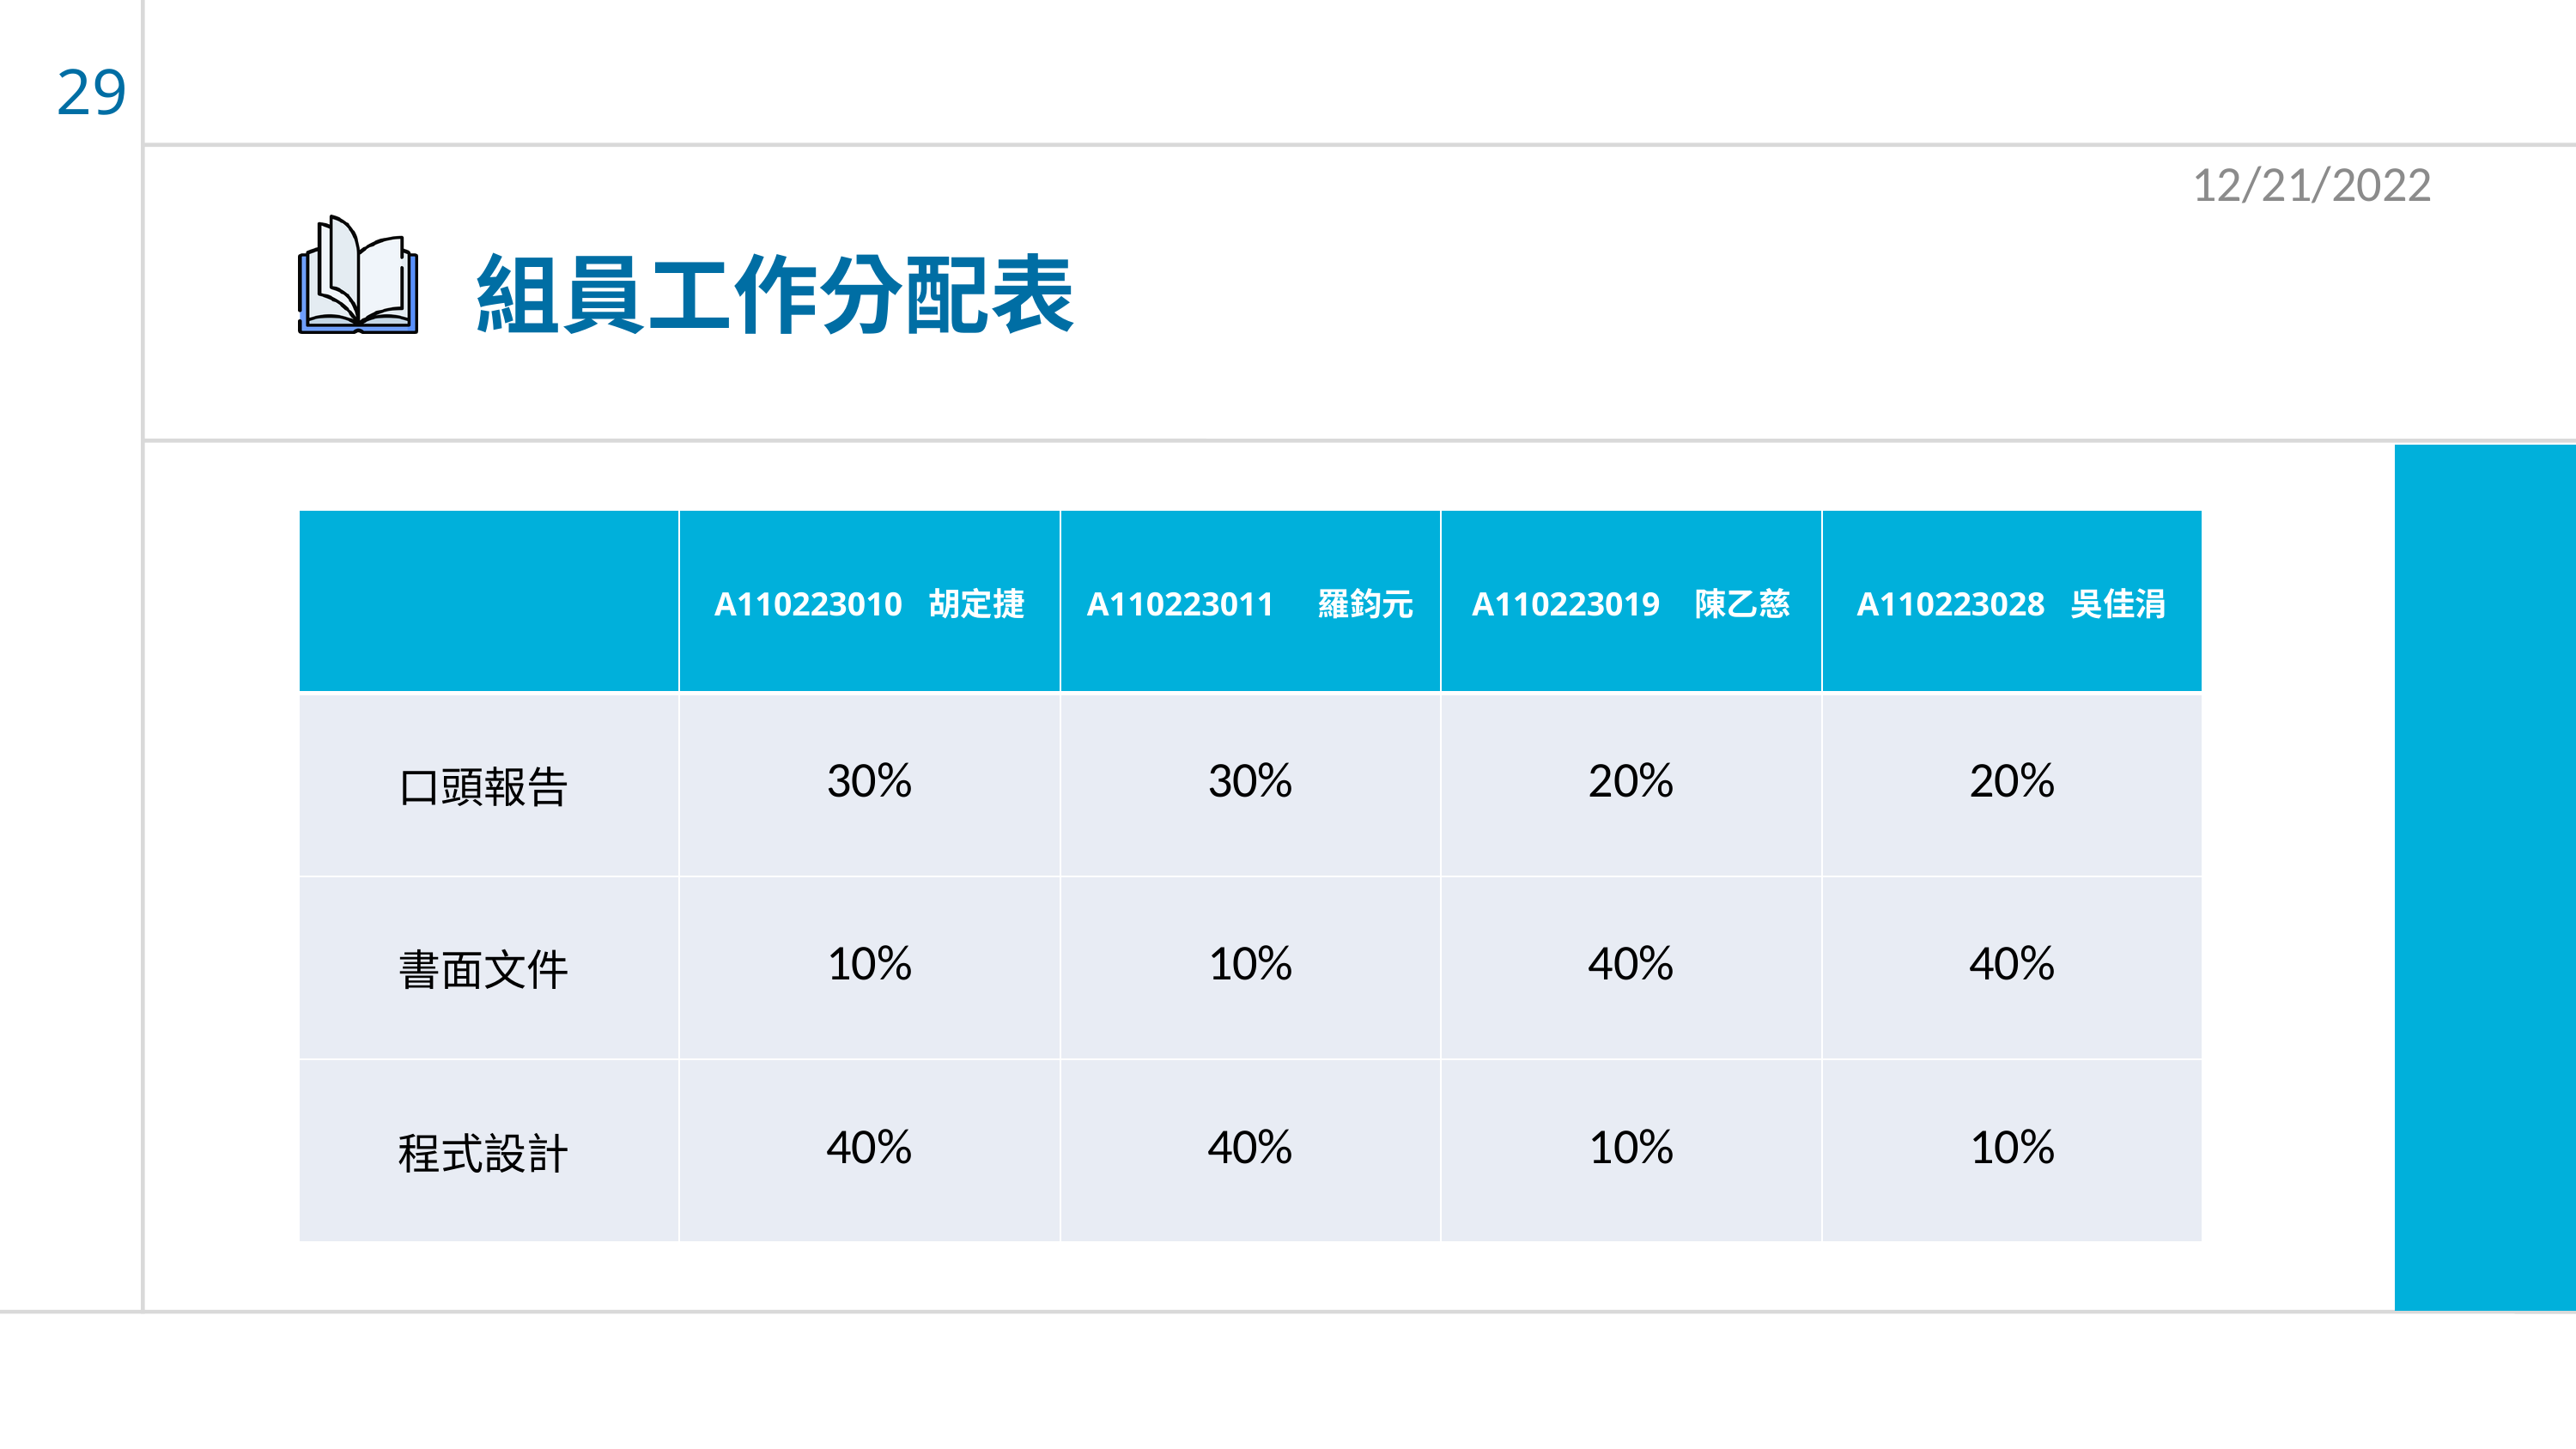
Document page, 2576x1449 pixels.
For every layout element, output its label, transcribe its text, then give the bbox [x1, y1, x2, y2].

text_box 組員工作分配表 [475, 248, 1095, 343]
table_cell 10% [1823, 1060, 2202, 1241]
table_header A110223011 羅鈞元 [1061, 511, 1440, 691]
table_cell 40% [1823, 877, 2202, 1058]
table_cell 10% [680, 877, 1060, 1058]
table_header [300, 511, 678, 691]
table_cell 10% [1442, 1060, 1821, 1241]
table_cell 書面文件 [300, 877, 678, 1058]
text_box 29 [56, 2, 226, 128]
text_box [2394, 444, 2576, 1311]
table_header A110223019 陳乙慈 [1442, 511, 1821, 691]
table_header A110223028 吳佳涓 [1823, 511, 2202, 691]
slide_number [2178, 155, 2480, 208]
table_cell 程式設計 [300, 1060, 678, 1241]
table_cell 40% [1442, 877, 1821, 1058]
table_cell 口頭報告 [300, 695, 678, 876]
picture [298, 214, 418, 335]
table_cell 40% [680, 1060, 1060, 1241]
table_cell 30% [1061, 695, 1440, 876]
table_cell 30% [680, 695, 1060, 876]
table_header A110223010 胡定捷 [680, 511, 1060, 691]
table_cell 10% [1061, 877, 1440, 1058]
table_cell 20% [1442, 695, 1821, 876]
table_cell 20% [1823, 695, 2202, 876]
table_cell 40% [1061, 1060, 1440, 1241]
